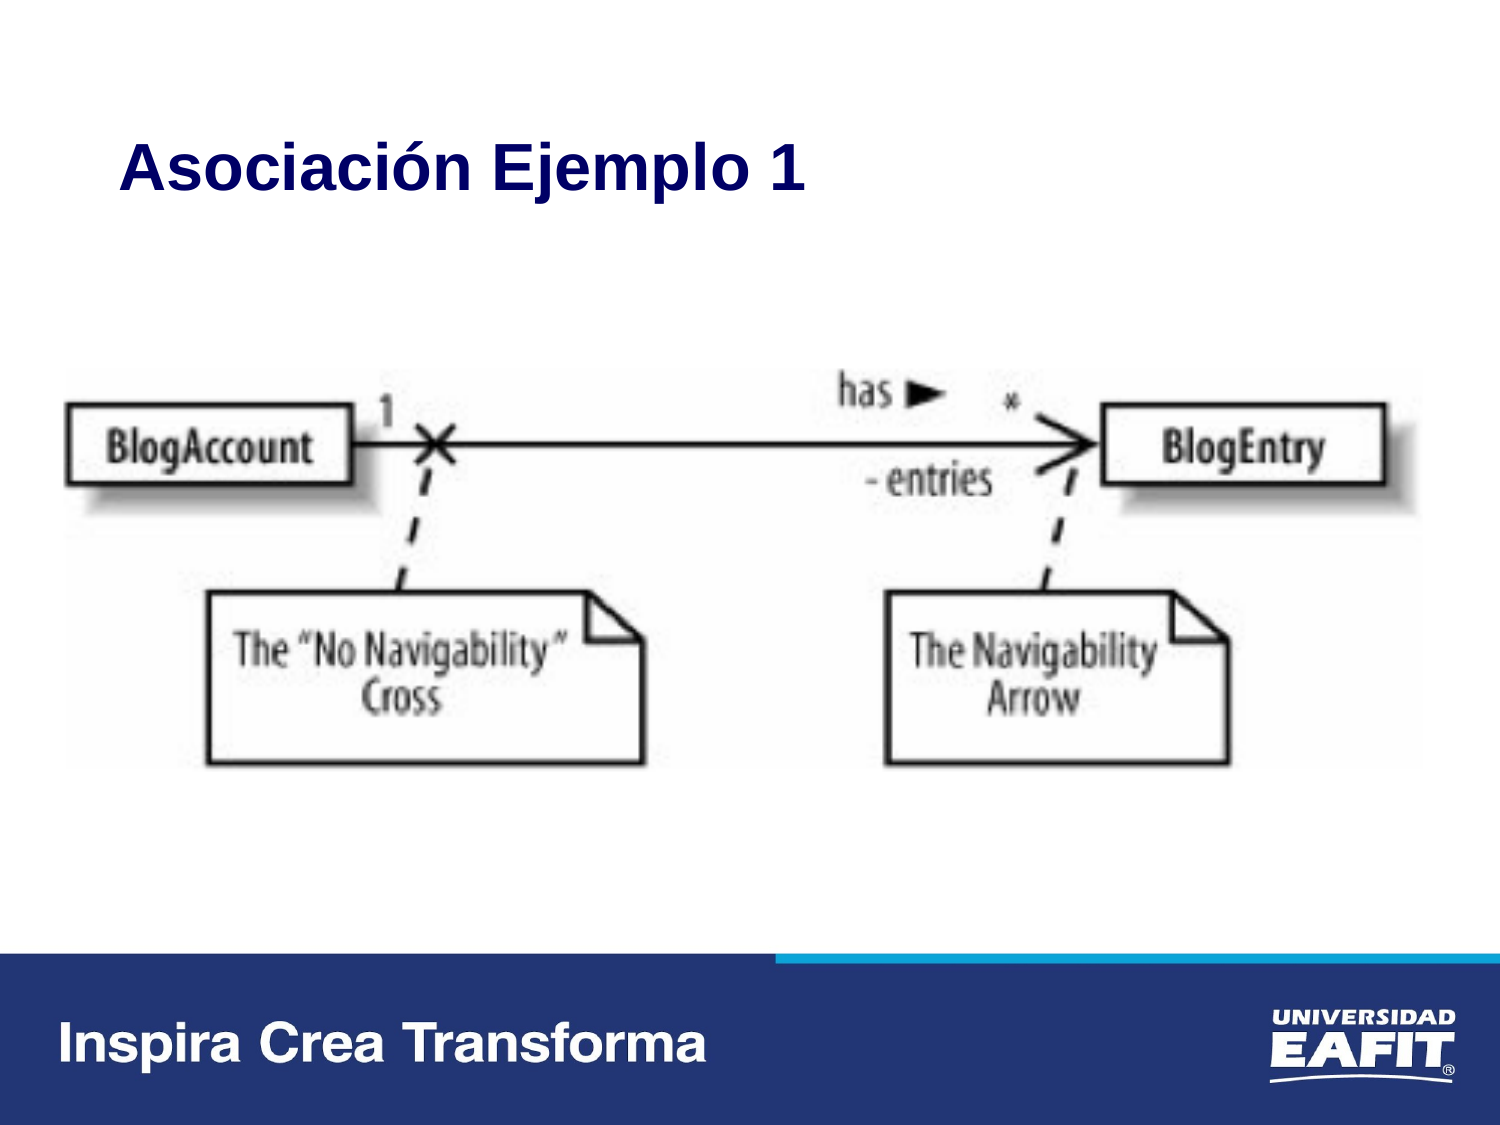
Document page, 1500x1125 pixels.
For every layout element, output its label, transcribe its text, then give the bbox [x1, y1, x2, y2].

title Asociación Ejemplo 1 [103, 59, 1397, 278]
picture [0, 0, 1500, 1125]
